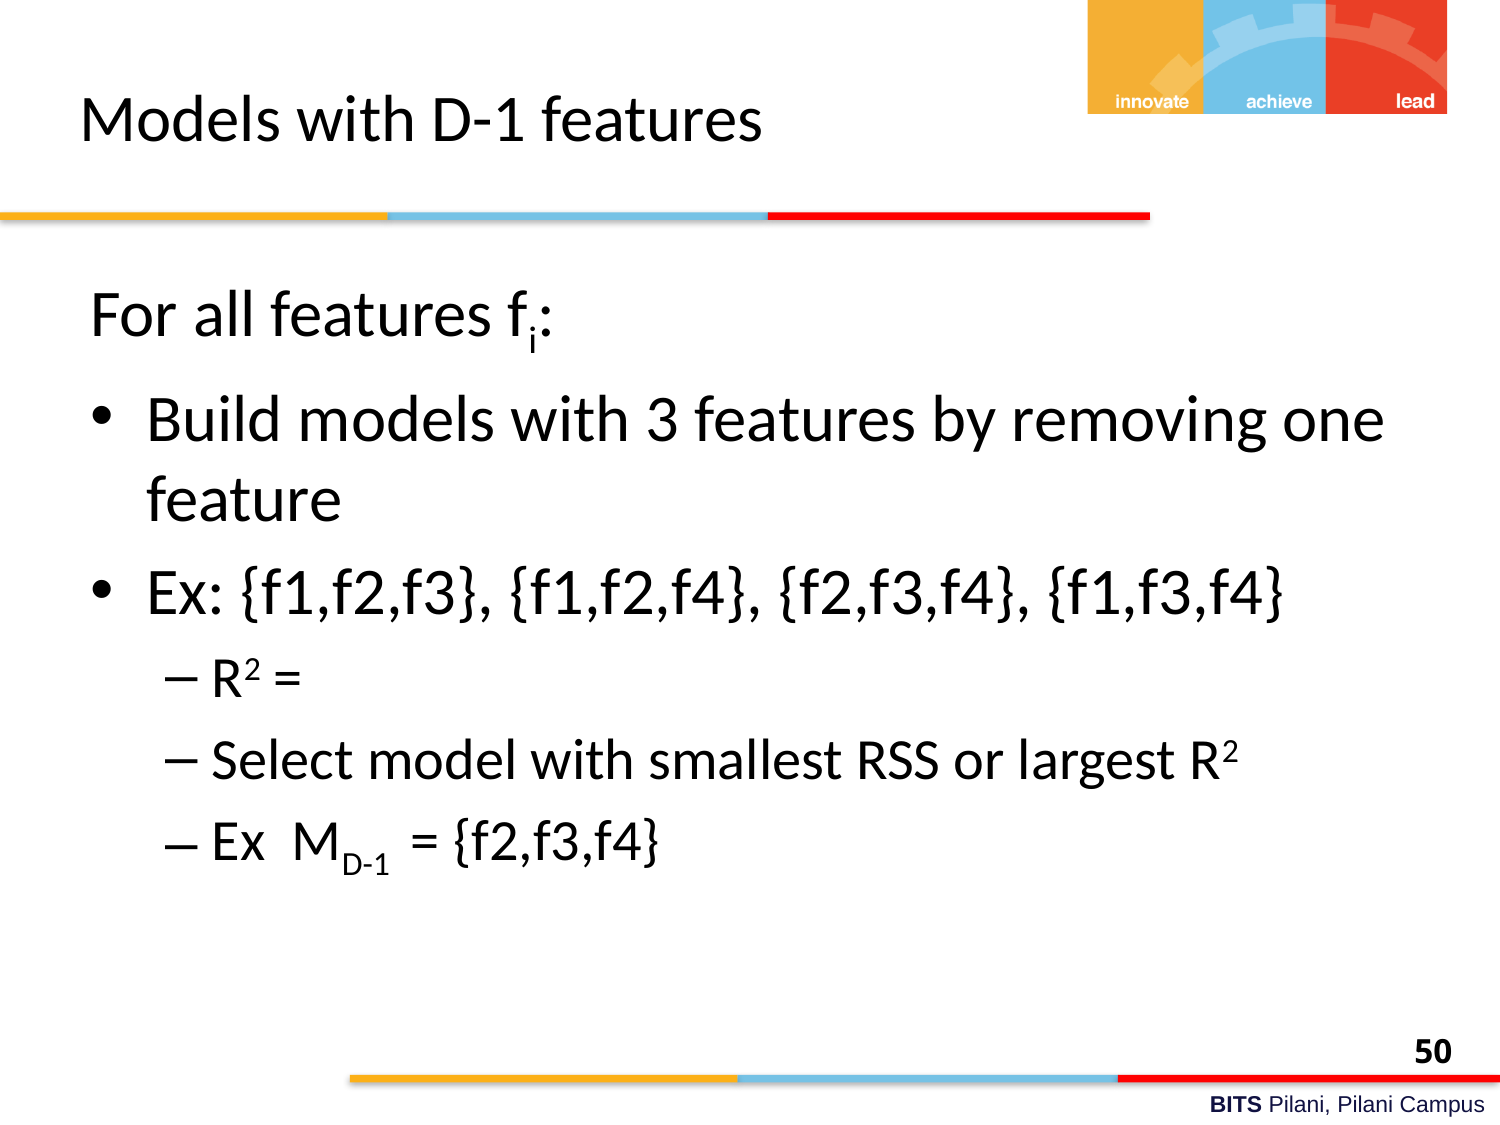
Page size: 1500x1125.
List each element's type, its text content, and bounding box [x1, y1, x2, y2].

title Models with D-1 features [64, 45, 1069, 185]
slide_number 50 [1399, 1023, 1500, 1072]
picture [1087, 0, 1448, 114]
